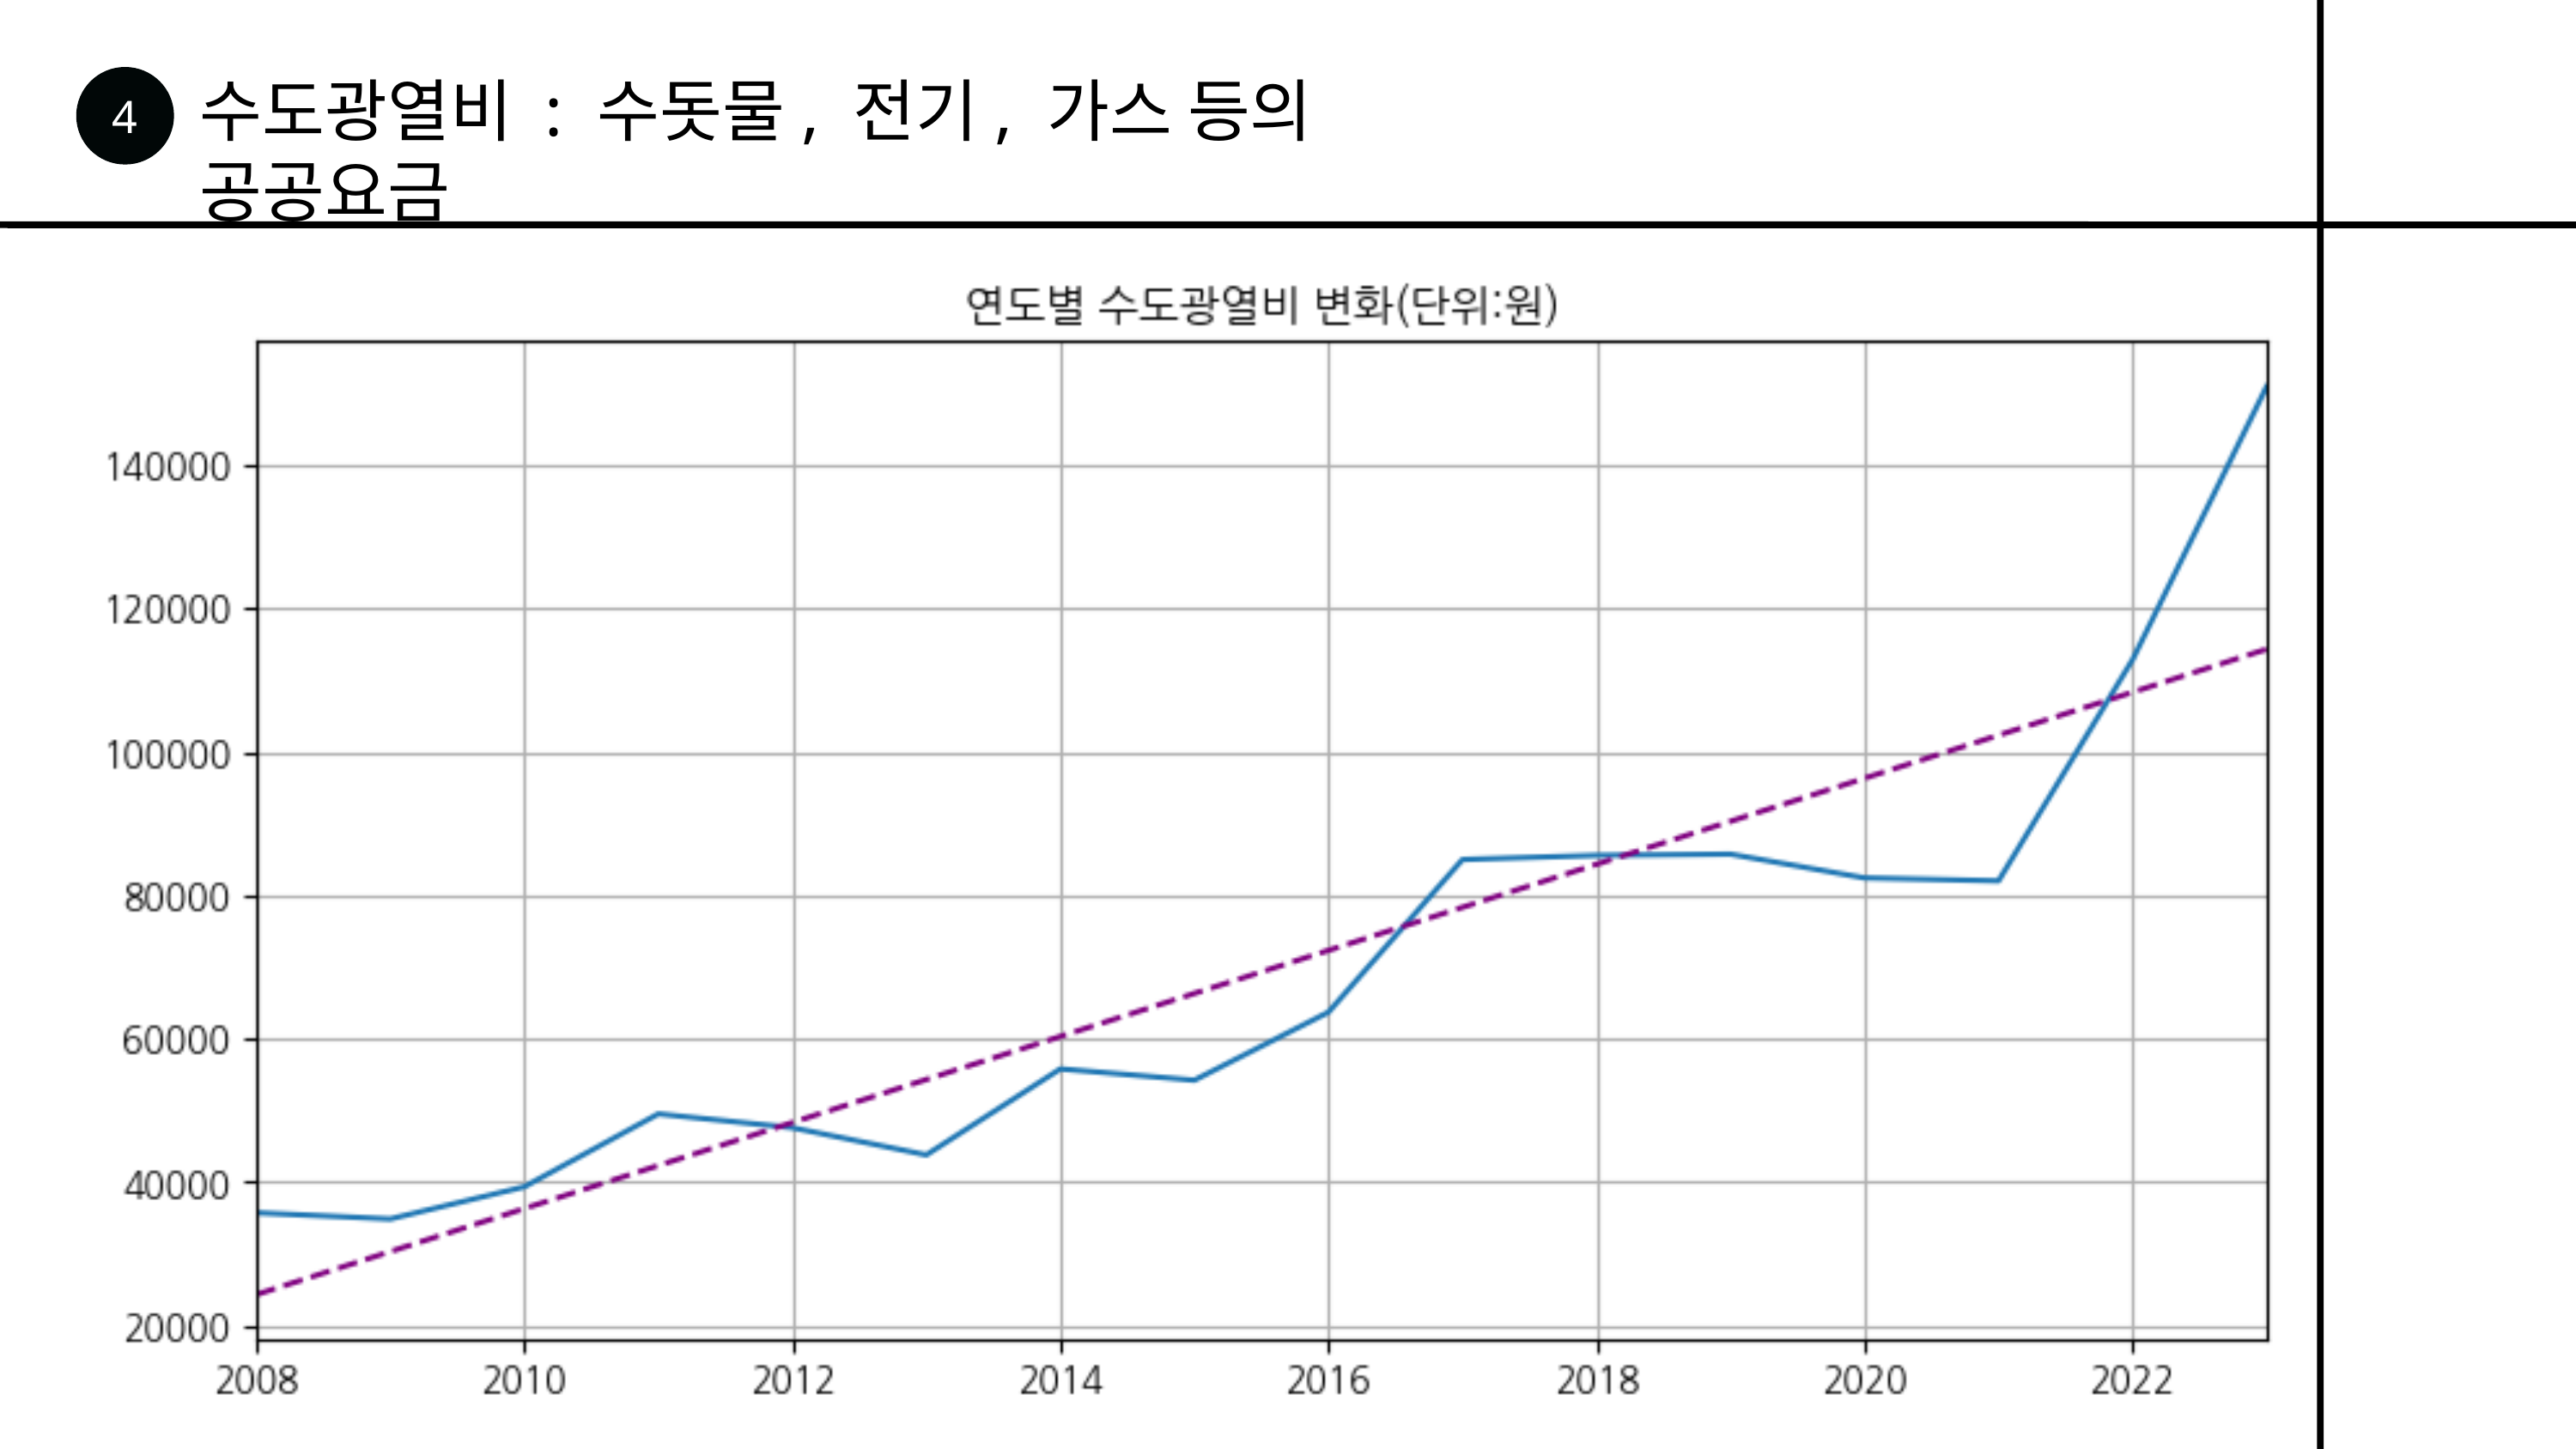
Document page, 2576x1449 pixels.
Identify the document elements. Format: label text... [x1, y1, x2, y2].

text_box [76, 66, 174, 165]
text_box [76, 258, 2291, 1426]
text_box 수도광열비 : 수돗물, 전기, 가스 등의 공공요금 [199, 69, 1496, 231]
